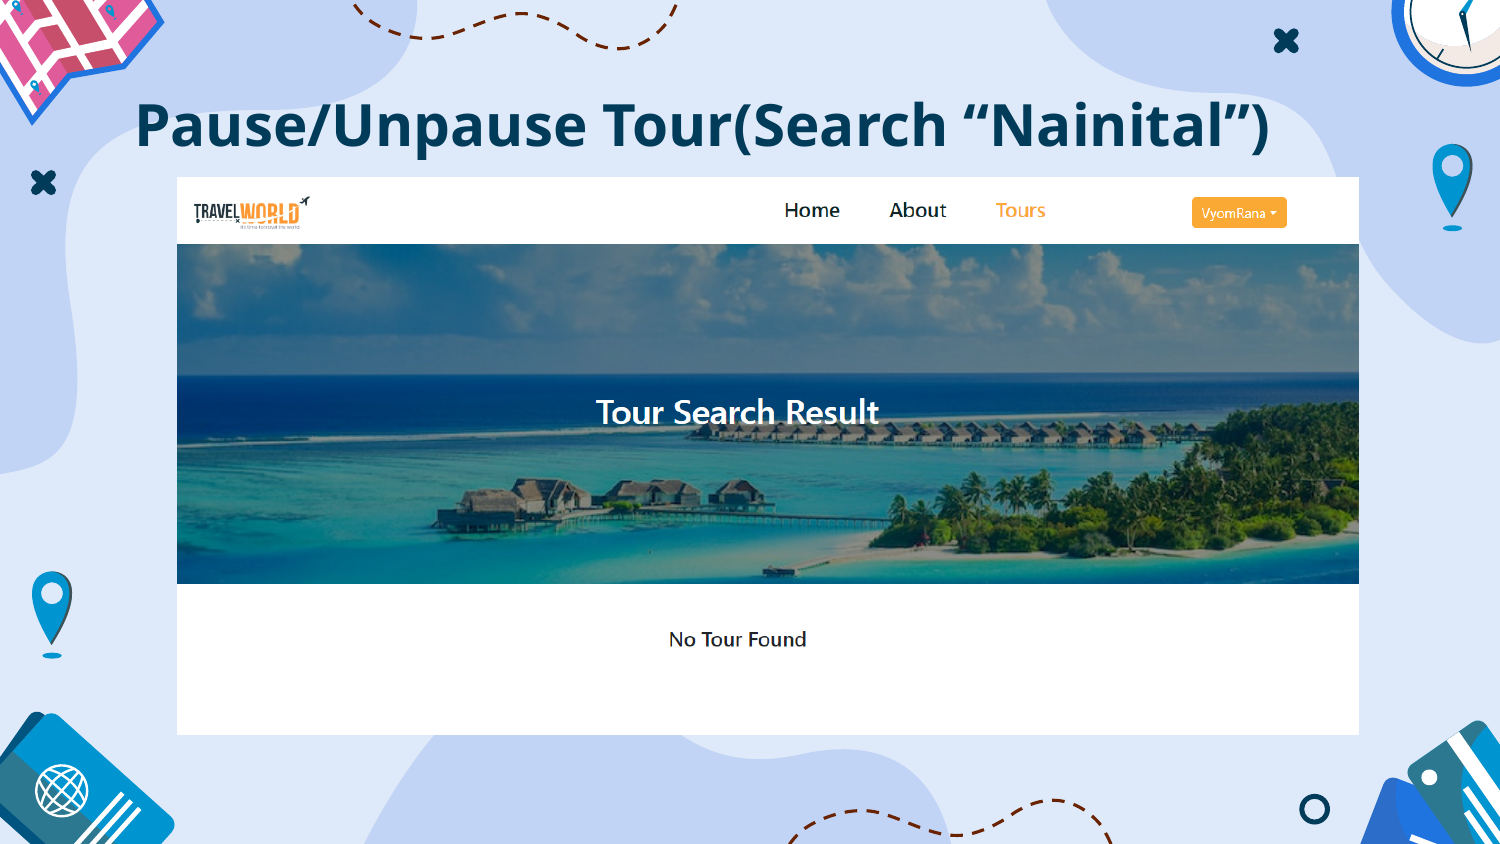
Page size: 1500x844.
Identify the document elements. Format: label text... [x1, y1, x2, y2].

title Pause/Unpause Tour(Search “Nainital”) [119, 72, 1381, 167]
picture [176, 176, 1359, 735]
